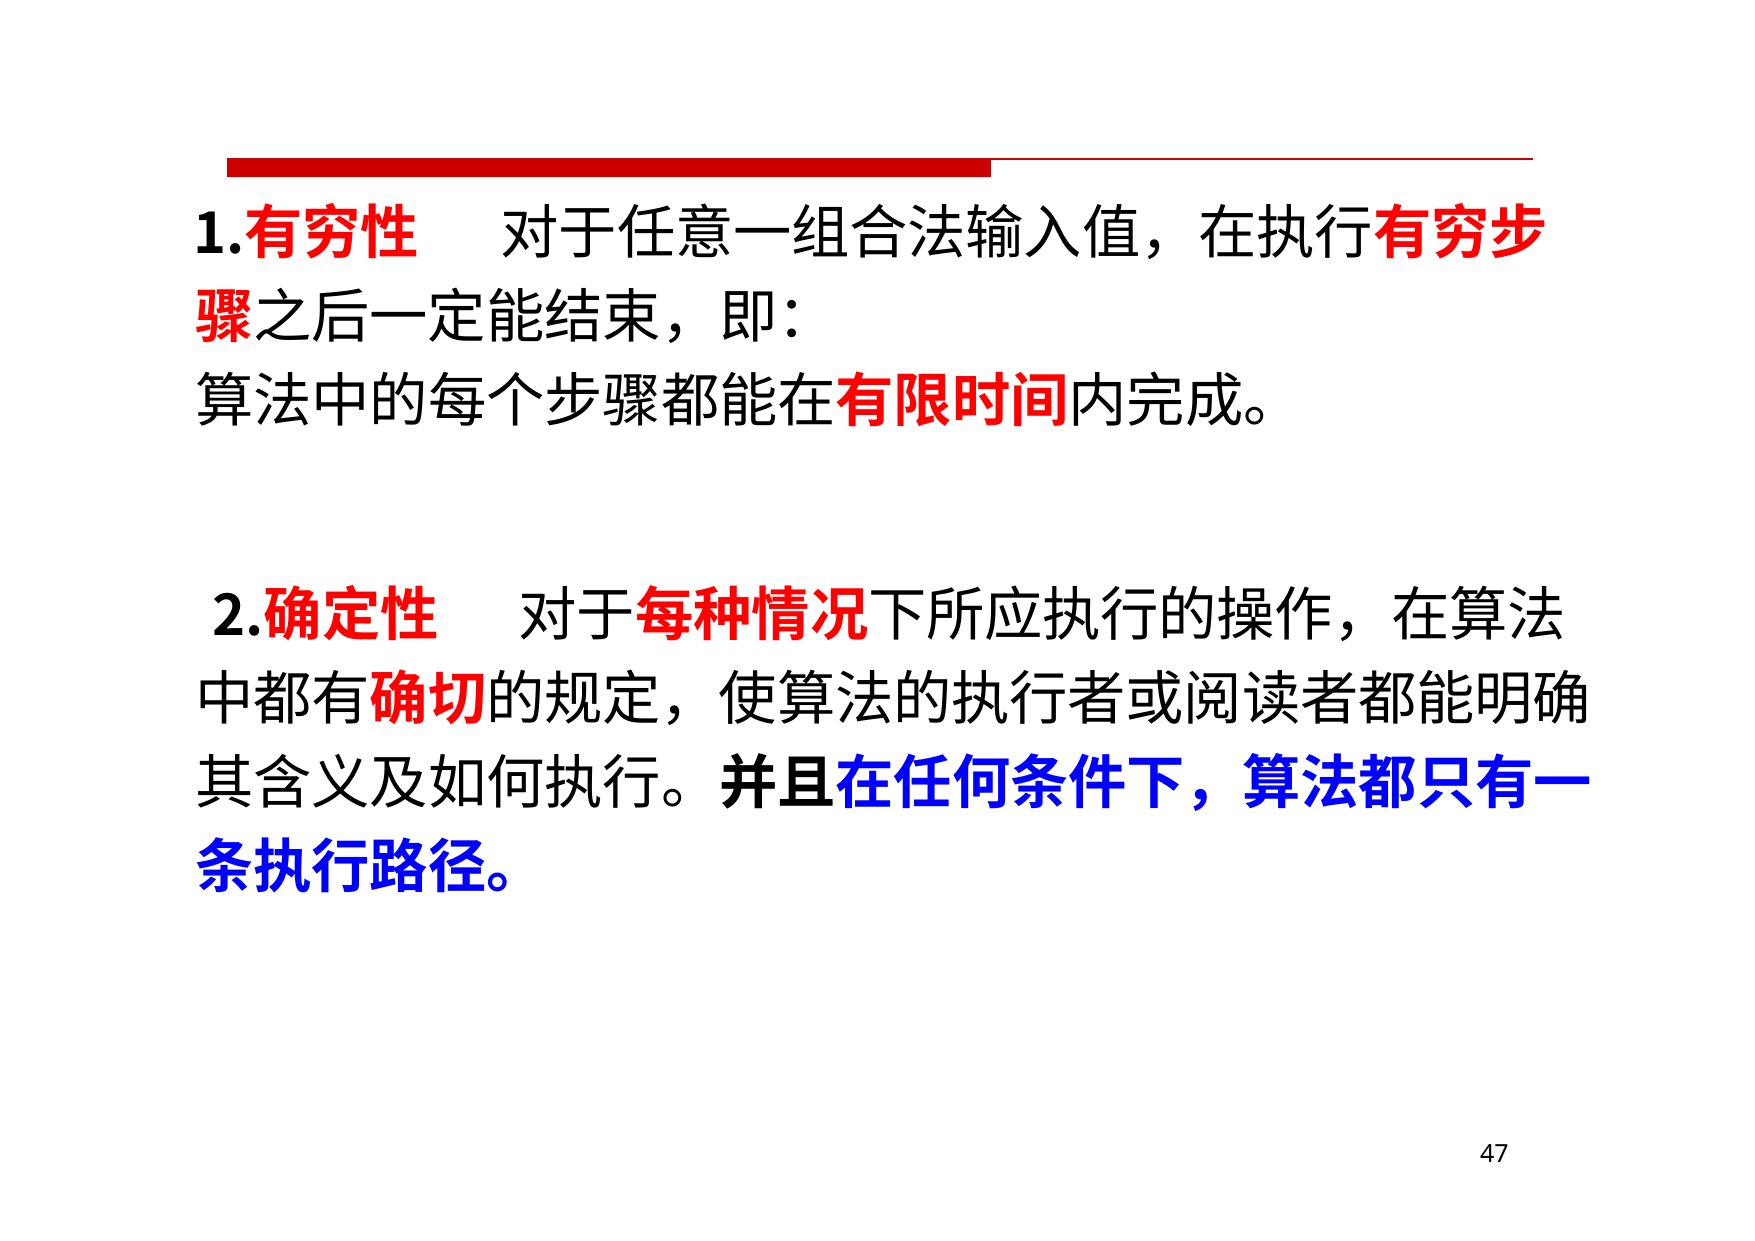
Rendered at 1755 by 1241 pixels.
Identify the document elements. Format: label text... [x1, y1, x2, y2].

text_box 有穷性 对于任意一组合法输入值，在执行有穷步 骤之后一定能结束，即： 算法中的每个步骤都能在有限时间内完成。 确定性 对于每种情况下所应执行的操作，在算法 中都有确切的规定，使算法的执行者或阅读者都能明确 其含义及如何执行。并且在任何条件下，算法都只有一 条执行路径。 [193, 179, 1598, 900]
text_box [227, 160, 991, 178]
slide_number 45 [1475, 1135, 1517, 1241]
